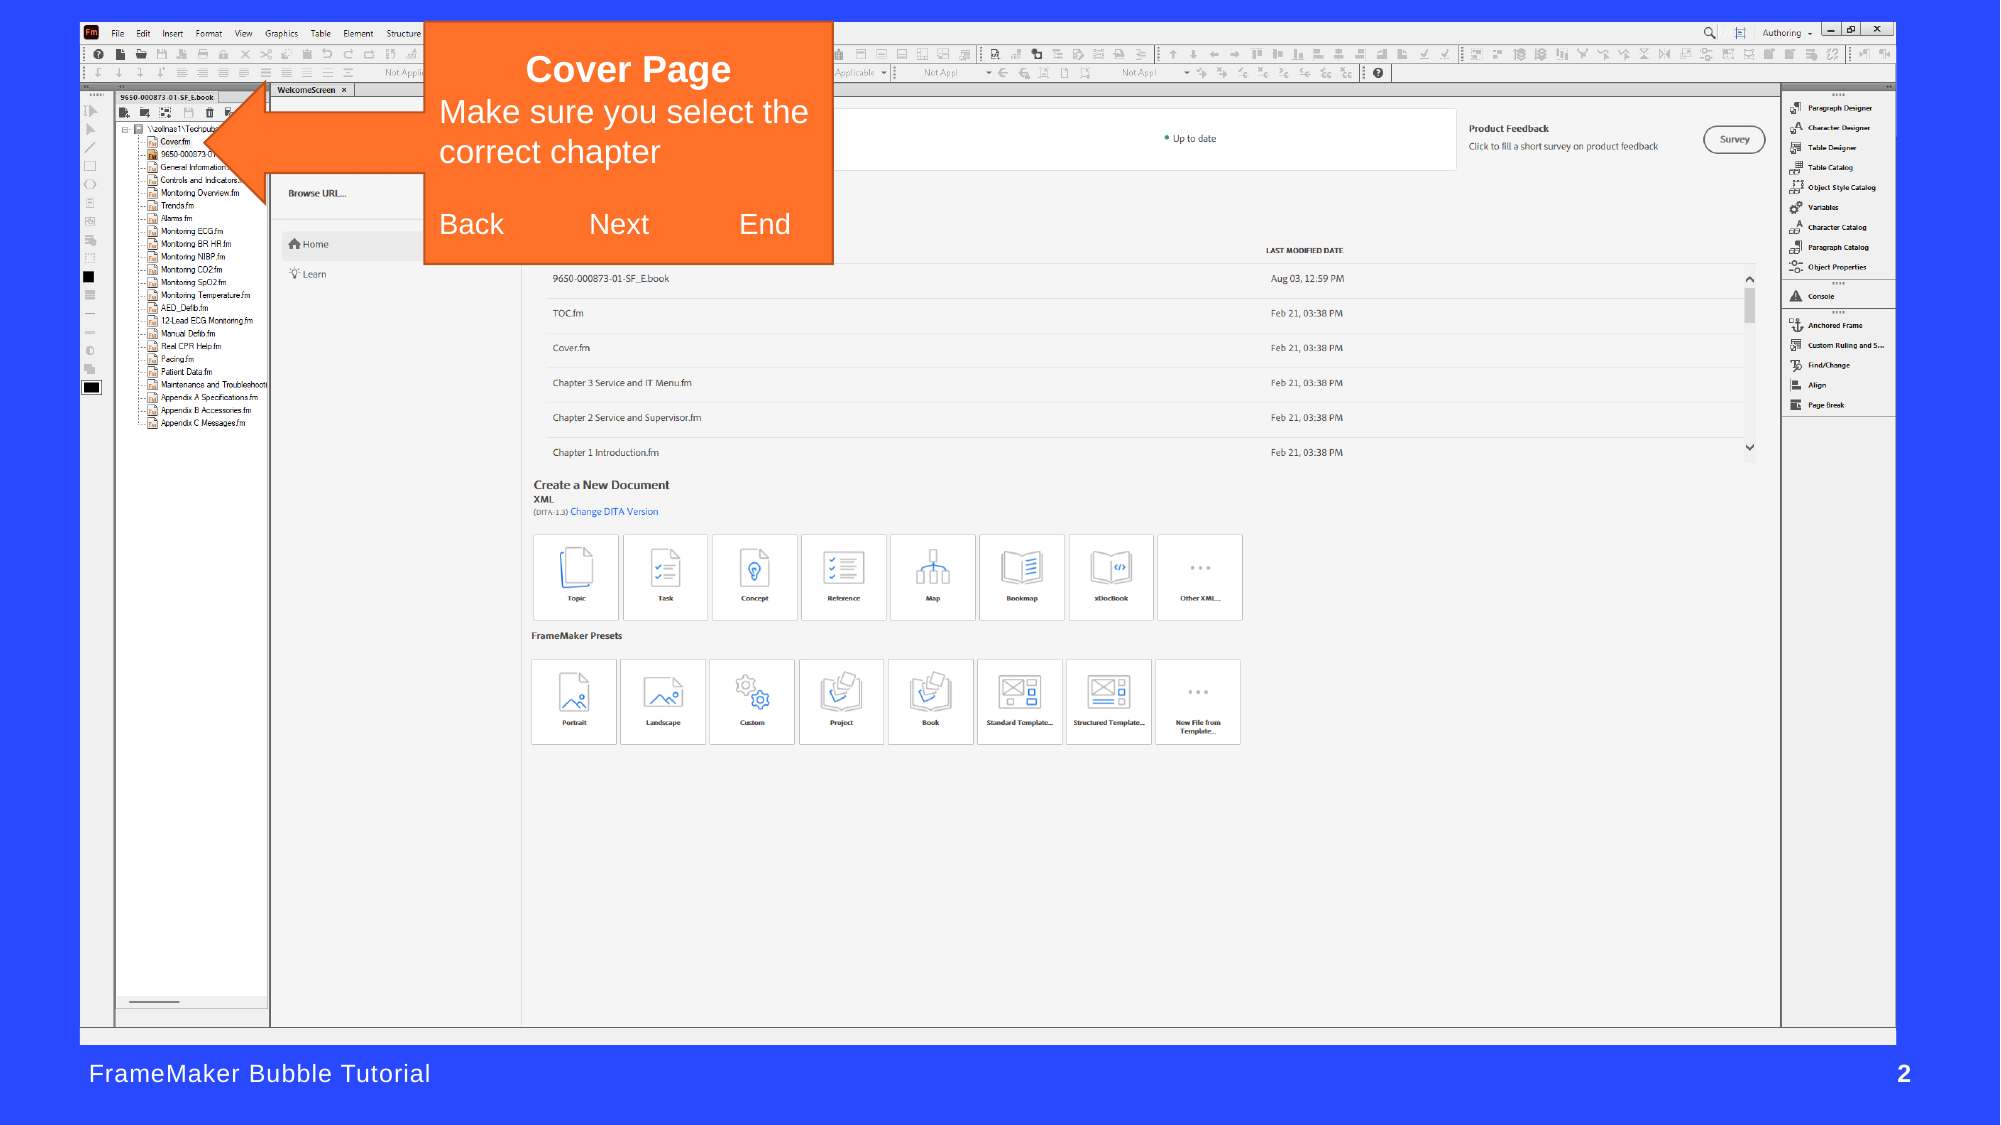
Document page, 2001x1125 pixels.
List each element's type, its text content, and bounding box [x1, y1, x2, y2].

picture [79, 22, 1897, 1045]
footer FrameMaker Bubble Tutorial [88, 1045, 813, 1103]
slide_number 2 [1461, 1042, 1912, 1103]
